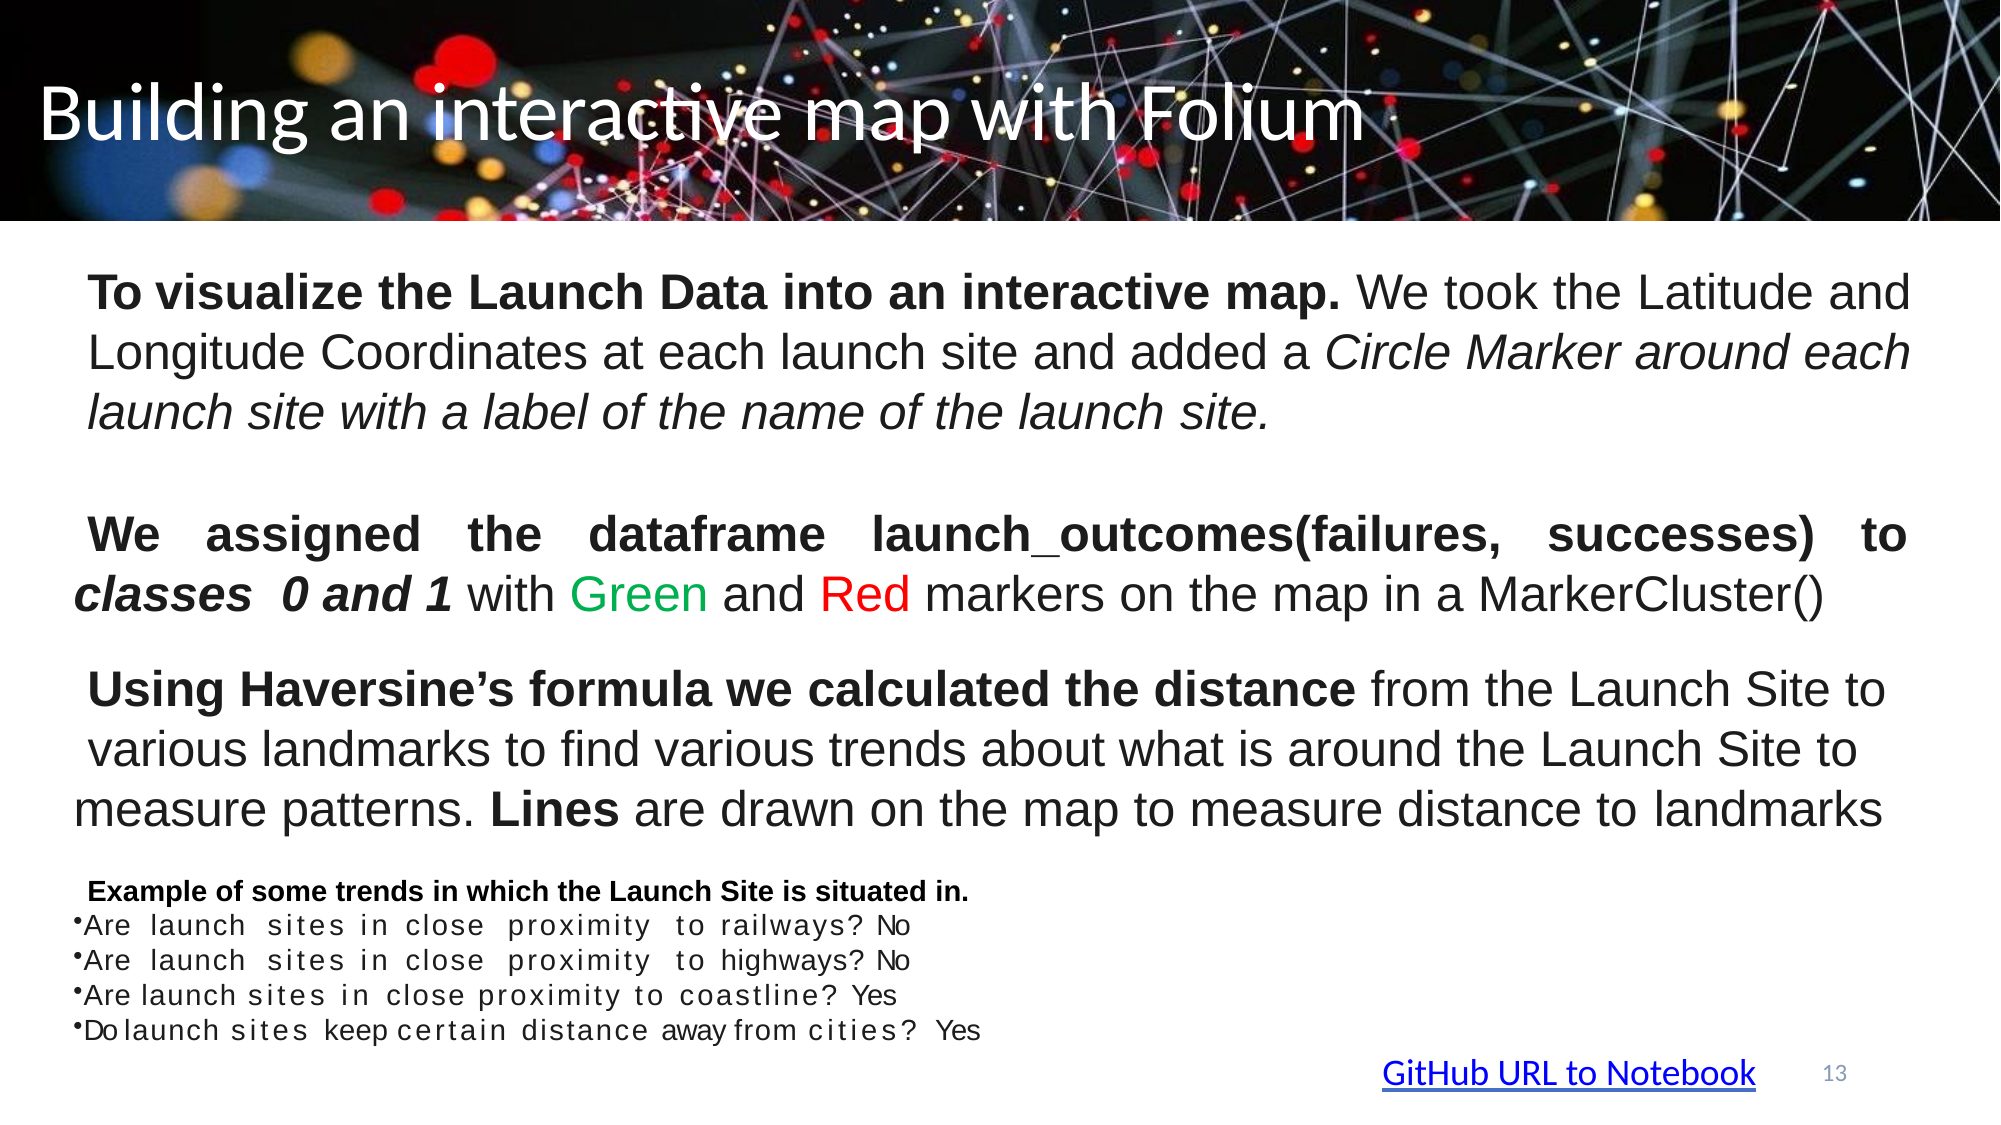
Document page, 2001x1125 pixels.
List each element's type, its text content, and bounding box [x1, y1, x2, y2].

text_box 13 [1820, 1054, 1850, 1087]
title Building an interactive map with Folium [36, 55, 1379, 246]
text_box GitHub URL to Notebook [1380, 1047, 1820, 1093]
text_box To visualize the Launch Data into an interactive map. We took the Latitude and Longitude Coordinates at each launch site and added a Circle Marker around each launch site with a label of the name of the launch site. We assigned the dataframe launch_outcomes(failures, successes) to classes 0 and 1 with Green and Red markers on the map in a MarkerCluster() Using Haversine’s formula we calculated the distance from the Launch Site to various landmarks to find various trends about what is around the Launch Site to measure patterns. Lines are drawn on the map to measure distance to landmarks Example of some trends in which the Launch Site is situated in. Are launch sites in close proximity to railways? No Are launch sites in close proximity to highways? No Are launch sites in close proximity to coastline? Yes Do launch sites keep certain distance away from cities? Yes [71, 257, 1913, 1047]
text_box [0, 0, 2000, 221]
